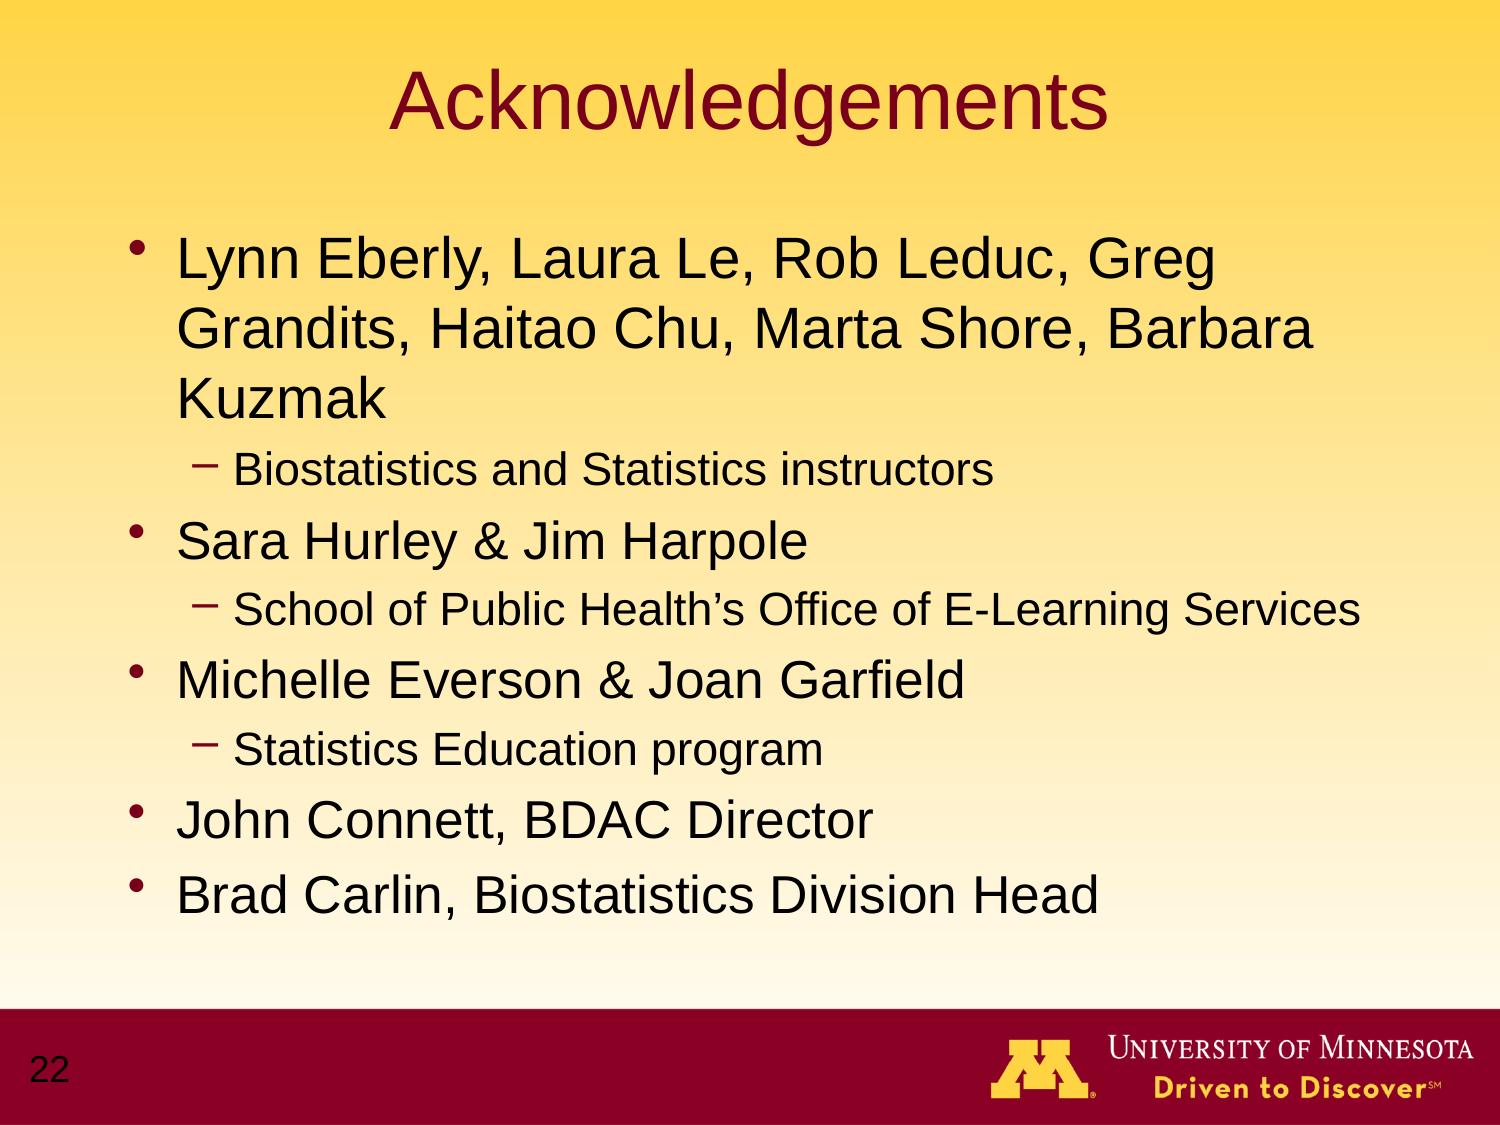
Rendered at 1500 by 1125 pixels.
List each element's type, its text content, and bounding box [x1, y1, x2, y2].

list Lynn Eberly, Laura Le, Rob Leduc, Greg Grandits, Haitao Chu, Marta Shore, Barbara Kuzmak Biostatistics and Statistics instructors Sara Hurley & Jim Harpole School of Public Health’s Office of E-Learning Services Michelle Everson & Joan Garfield Statistics Education program John Connett, BDAC Director Brad Carlin, Biostatistics Division Head [112, 212, 1388, 988]
title Acknowledgements [112, 2, 1388, 191]
picture [0, 0, 1500, 1125]
